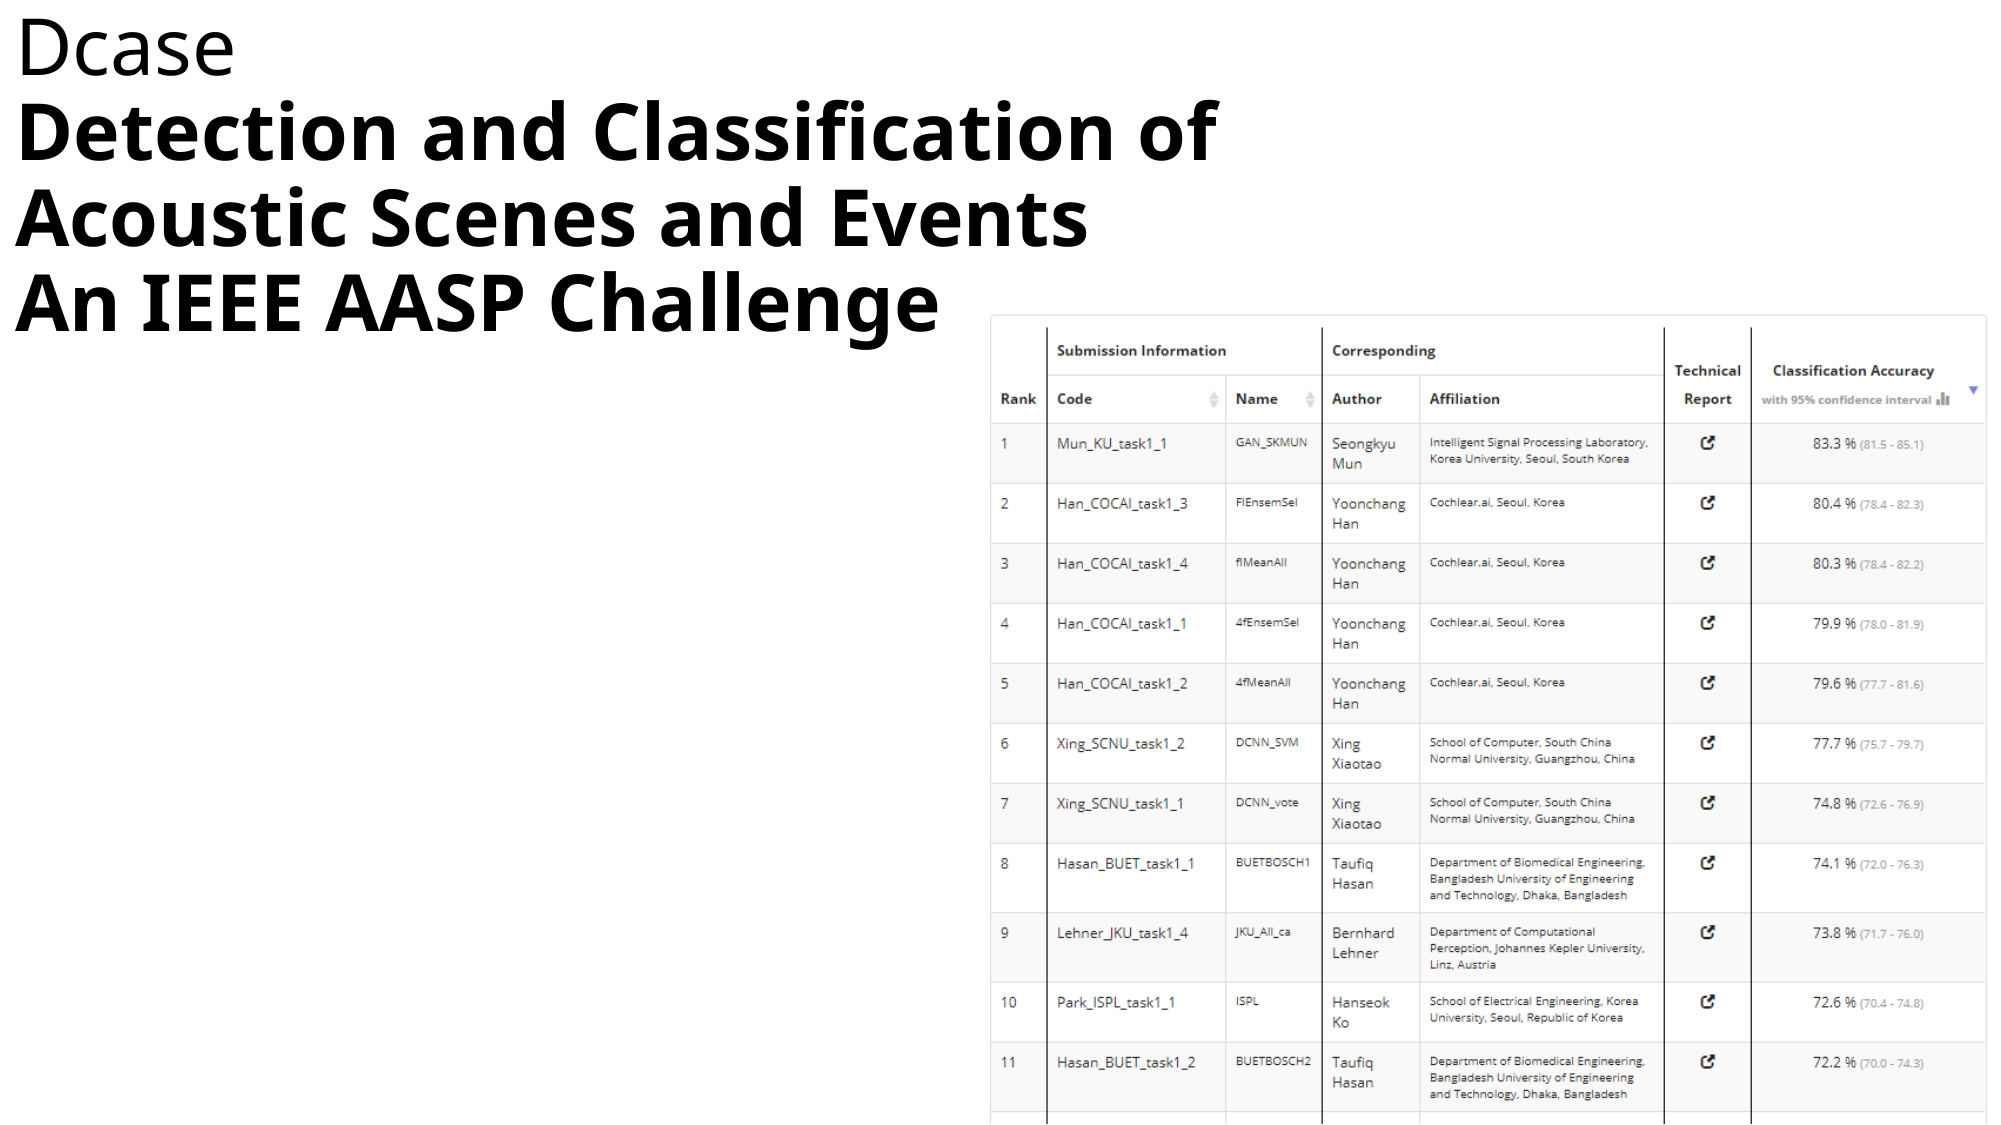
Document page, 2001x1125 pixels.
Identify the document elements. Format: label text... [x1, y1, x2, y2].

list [976, 304, 2000, 1124]
title Dcase Detection and Classification of Acoustic Scenes and Events An IEEE AASP Challenge [0, 0, 1725, 451]
